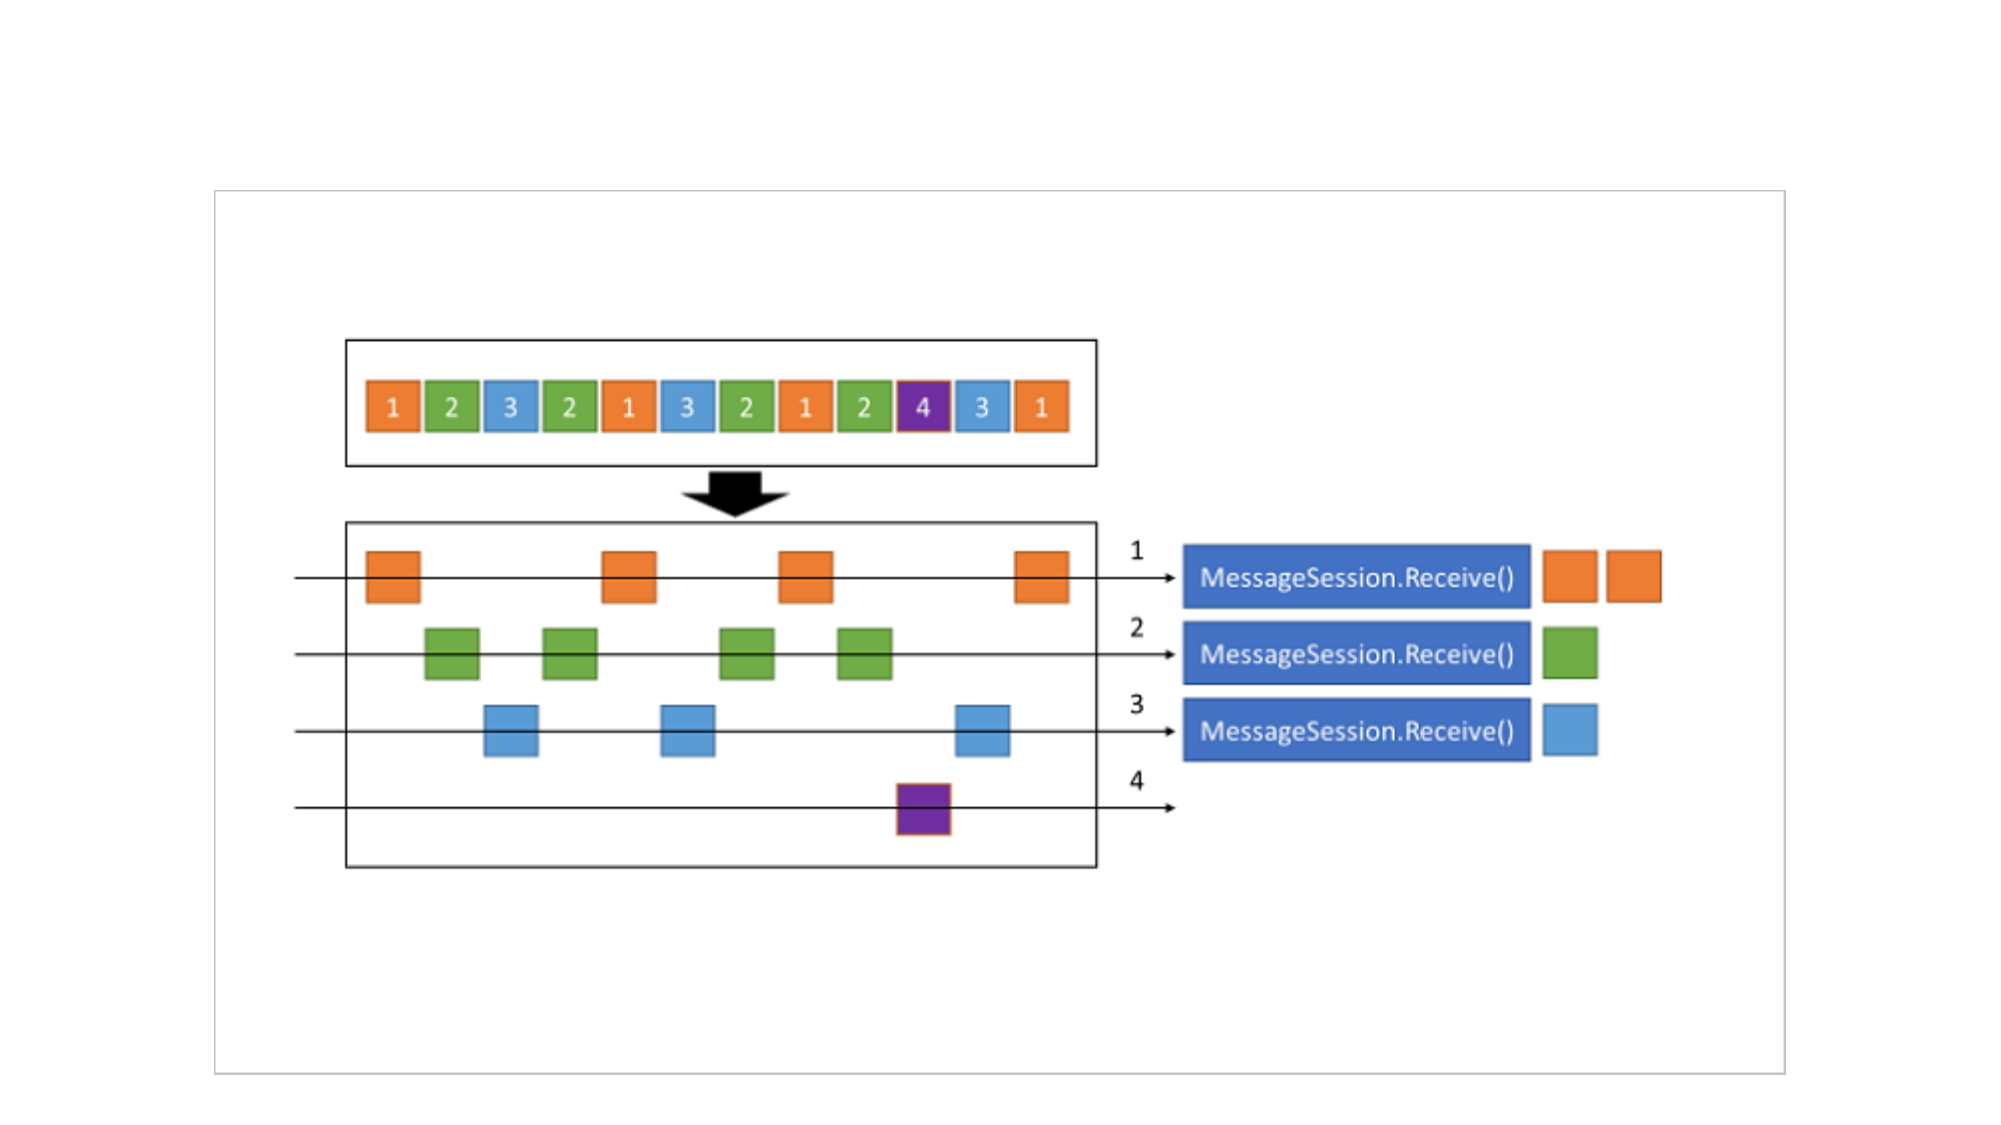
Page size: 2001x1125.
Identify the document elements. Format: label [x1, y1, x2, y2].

picture [214, 190, 1786, 1075]
